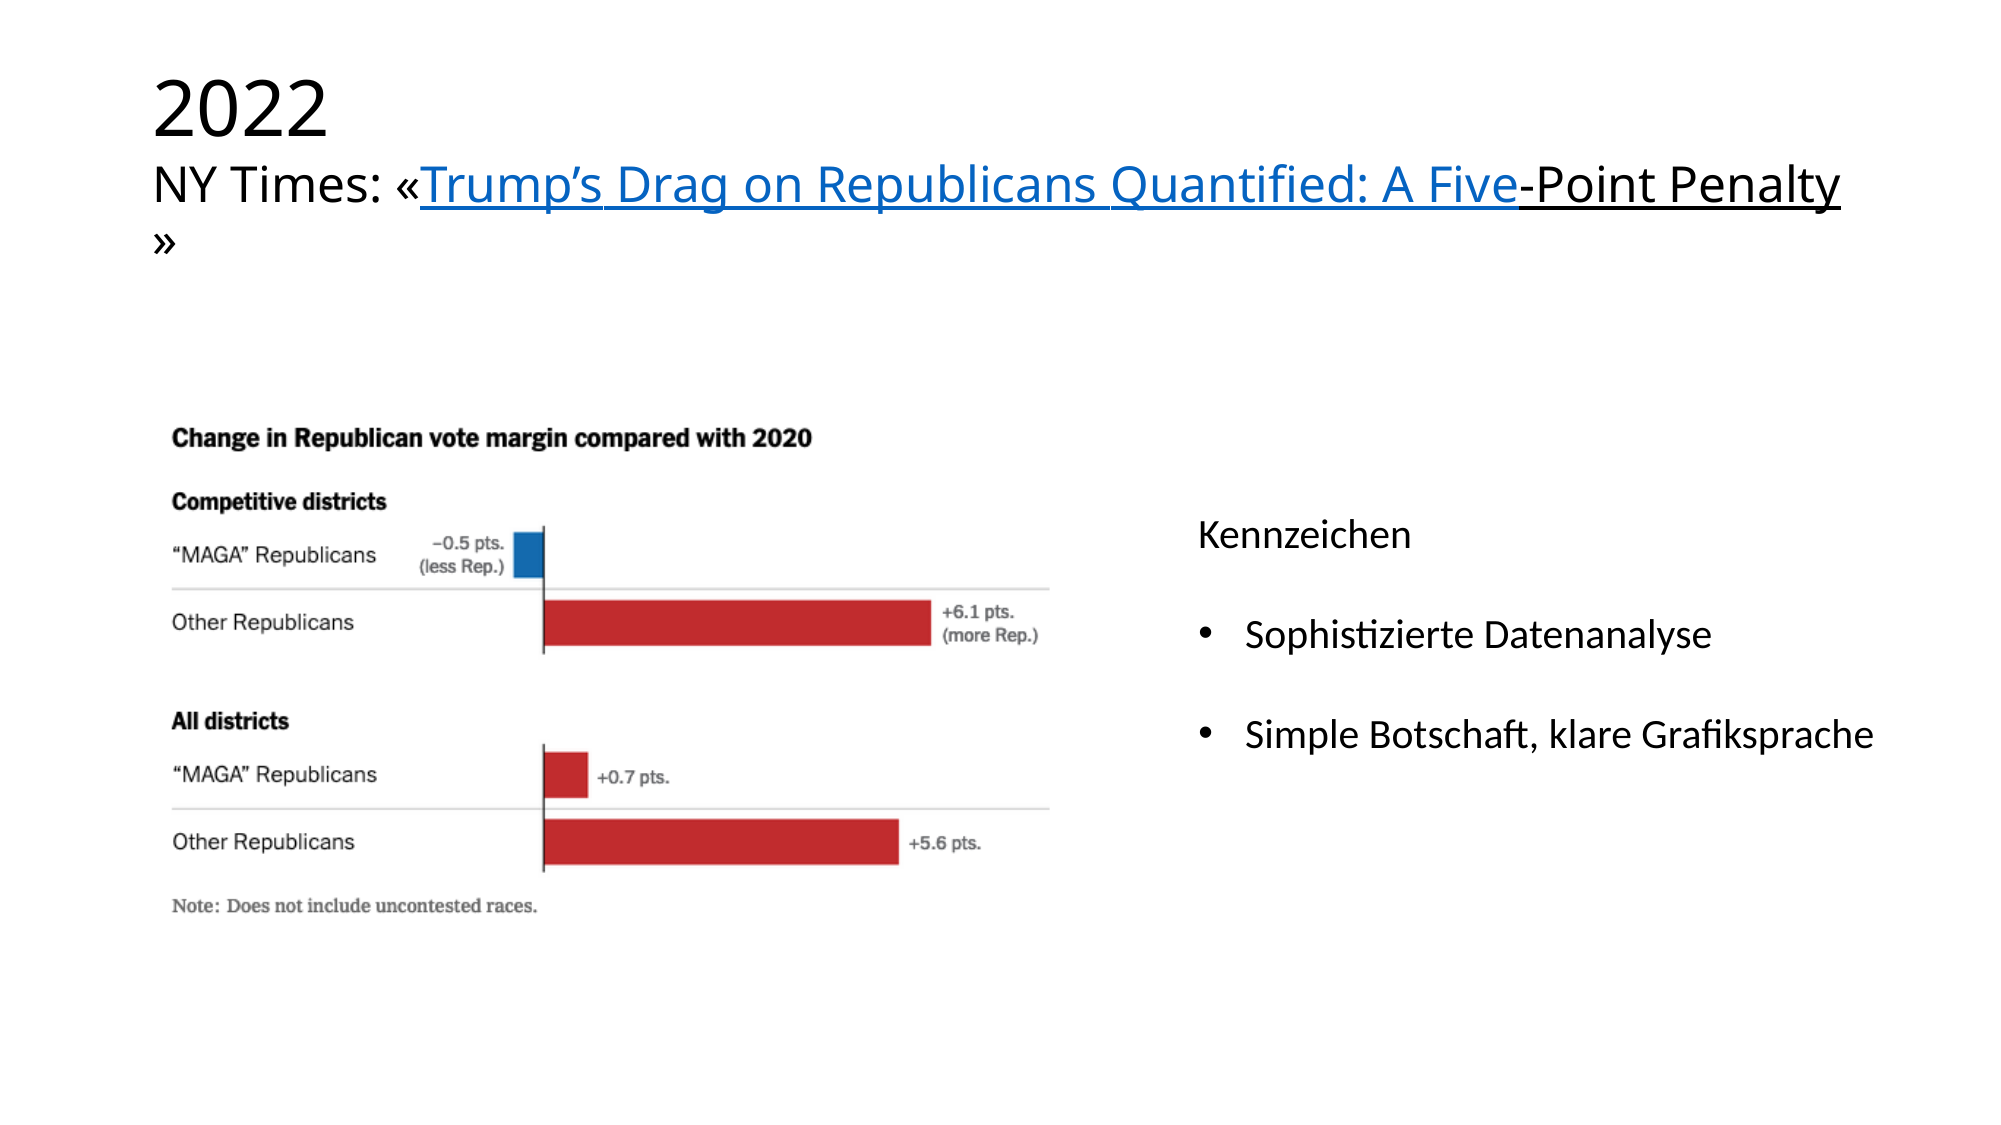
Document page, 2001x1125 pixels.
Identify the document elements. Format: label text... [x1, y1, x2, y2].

text_box Kennzeichen Sophistizierte Datenanalyse Simple Botschaft, klare Grafiksprache [1183, 499, 1915, 764]
title 2022 NY Times: «Trump’s Drag on Republicans Quantified: A Five-Point Penalty» [137, 59, 1863, 278]
picture [137, 412, 1123, 952]
